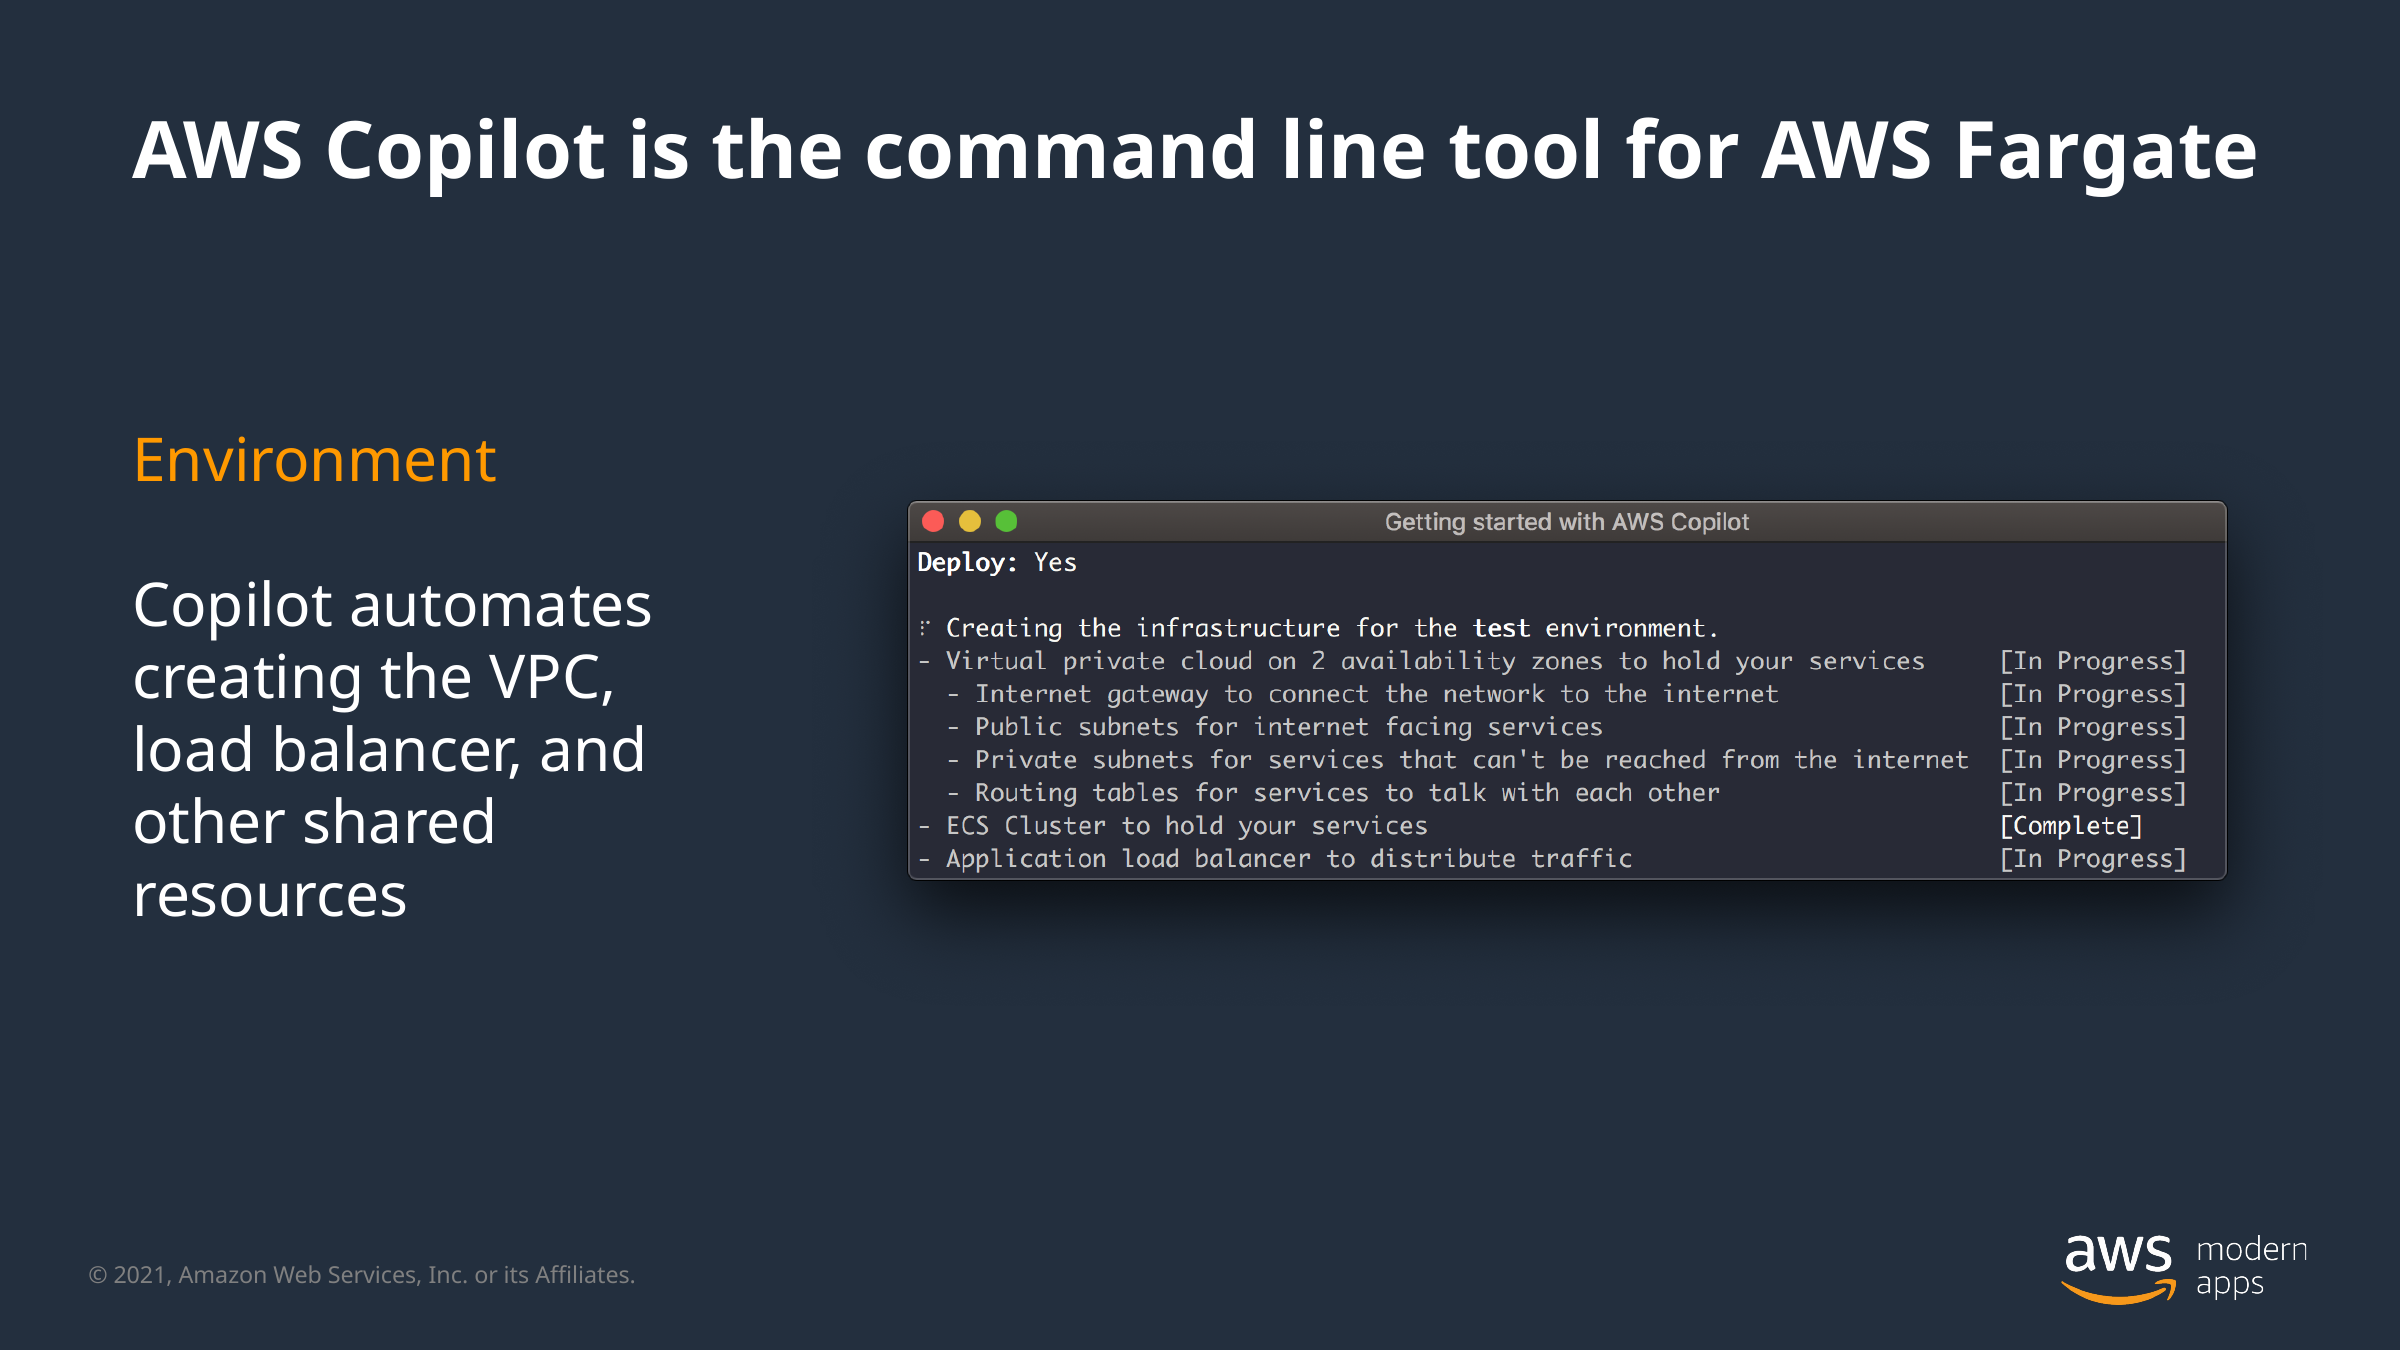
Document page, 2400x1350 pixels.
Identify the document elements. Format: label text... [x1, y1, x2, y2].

picture [804, 431, 2329, 1015]
title AWS Copilot is the command line tool for AWS Fargate [117, 91, 2384, 218]
text_box Environment Copilot automates creating the VPC, load balancer, and other shared resources [117, 413, 737, 936]
